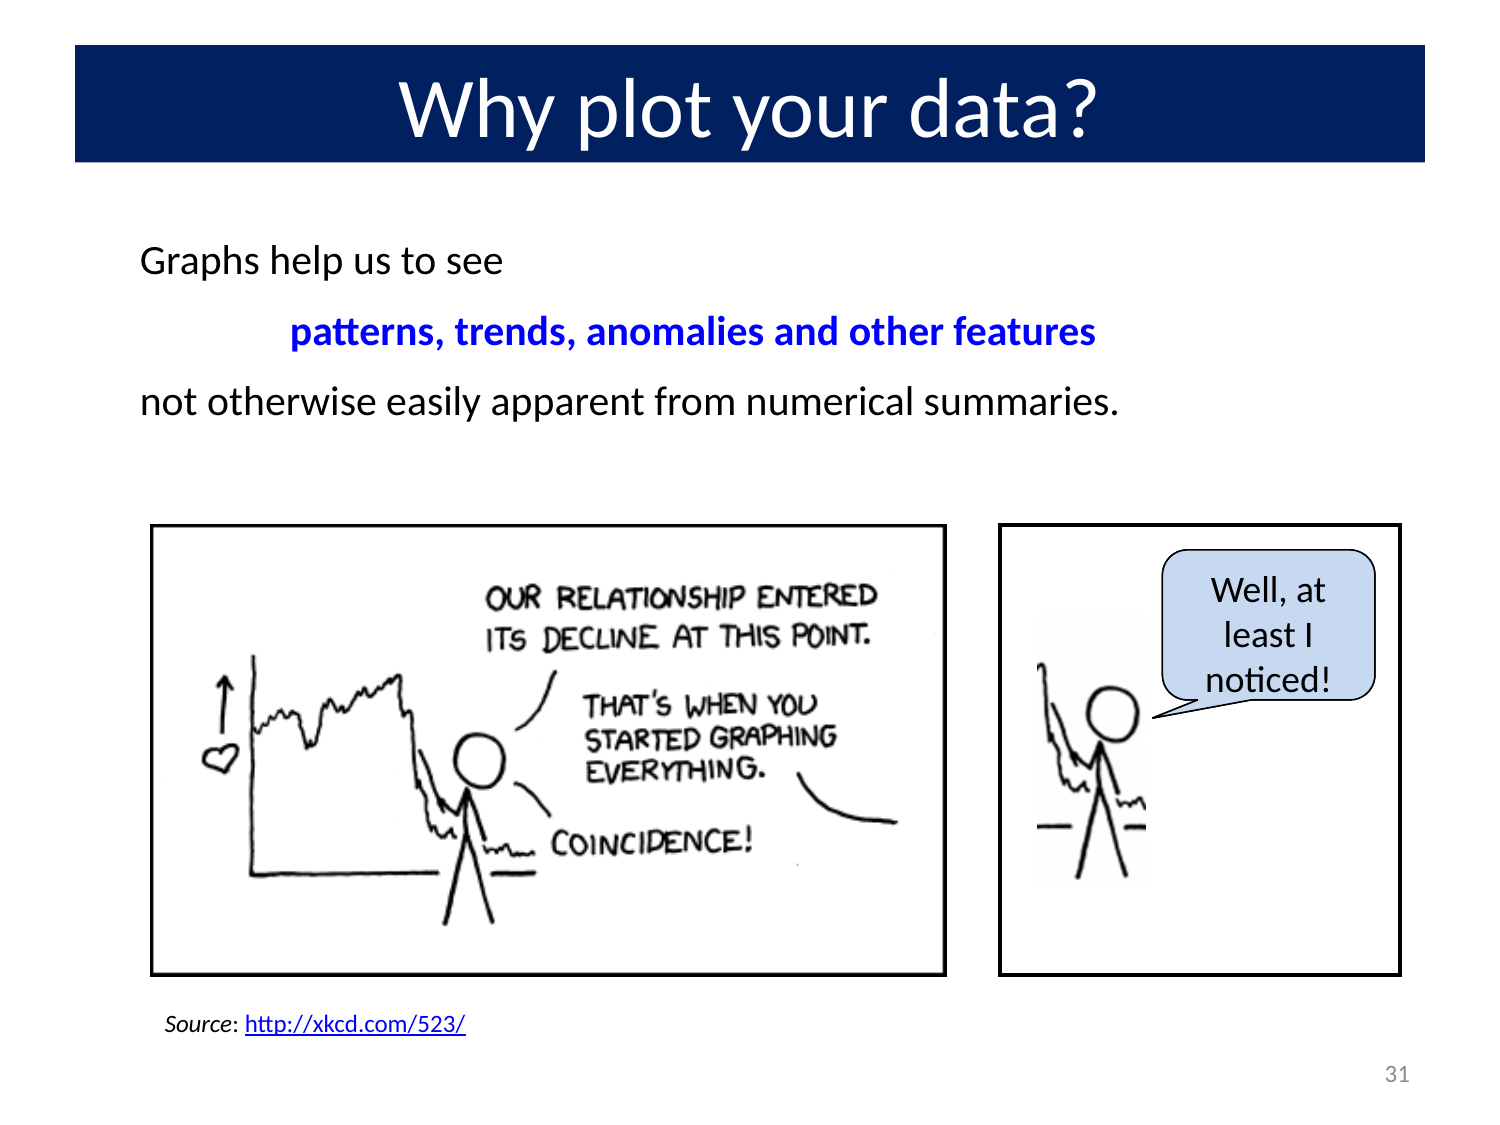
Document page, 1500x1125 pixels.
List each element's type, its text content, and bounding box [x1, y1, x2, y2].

slide_number 31 [1074, 1042, 1425, 1103]
text_box Source: http://xkcd.com/523/ [150, 999, 775, 1045]
text_box Graphs help us to see patterns, trends, anomalies and other features not otherwise easily apparent from numerical summaries. [125, 224, 1425, 432]
title Why plot your data? [75, 45, 1425, 163]
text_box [149, 524, 1401, 978]
